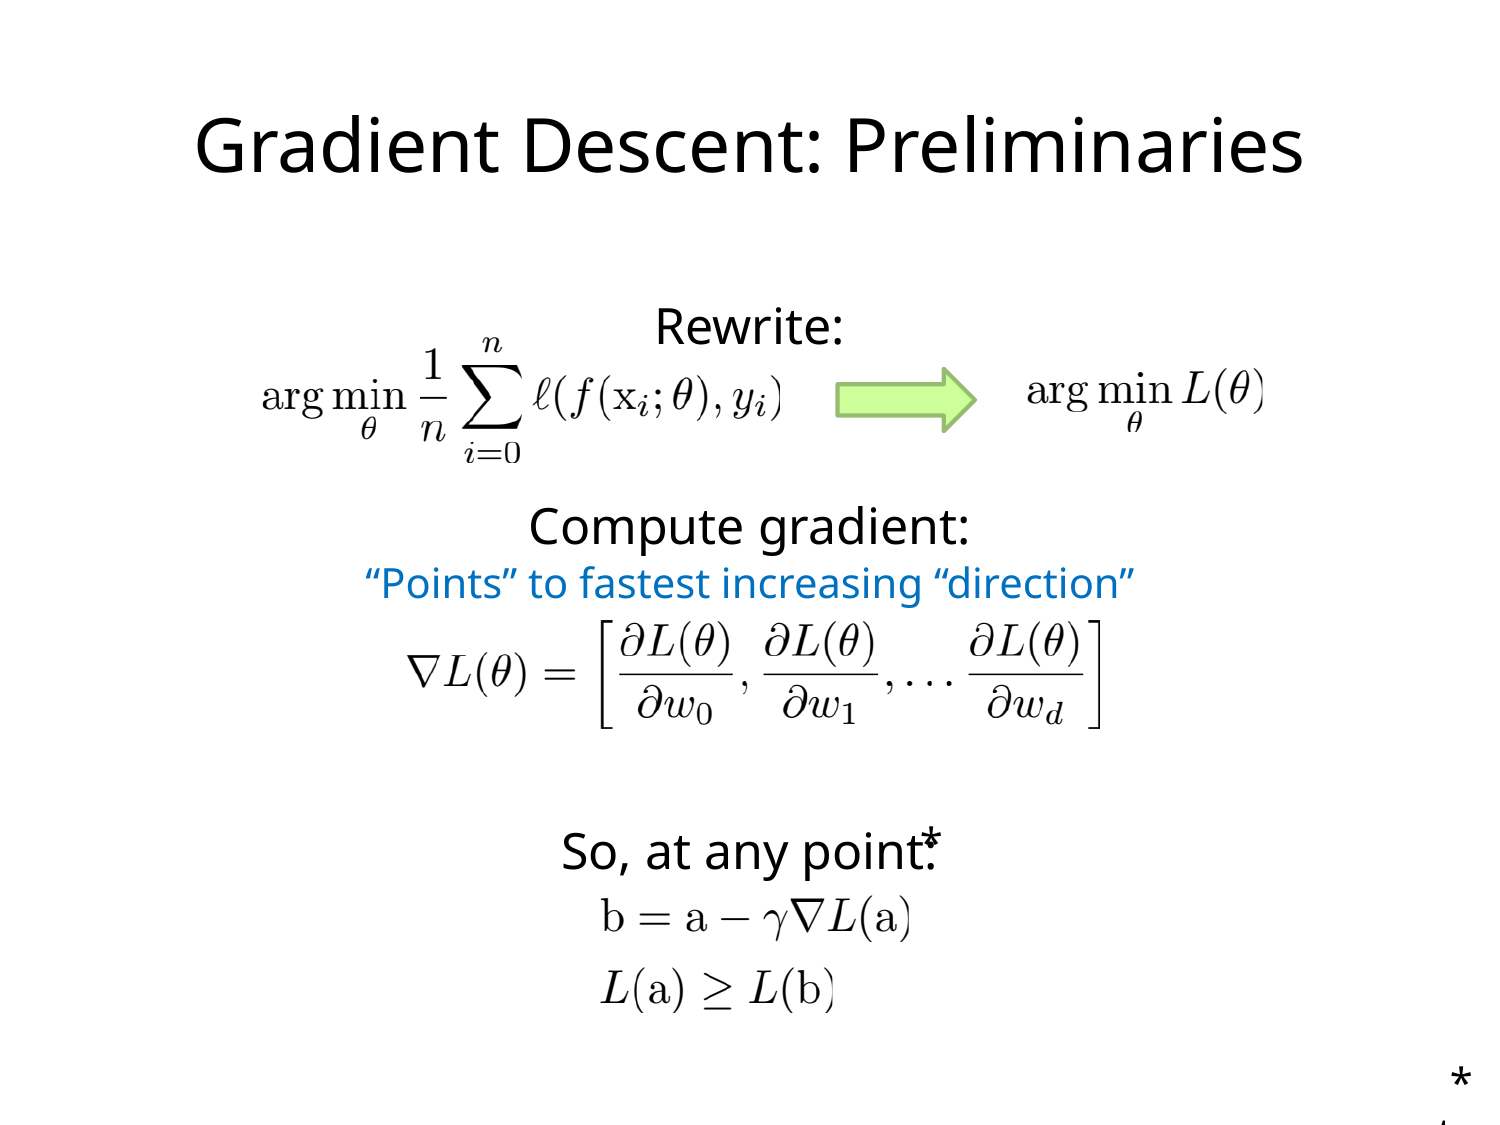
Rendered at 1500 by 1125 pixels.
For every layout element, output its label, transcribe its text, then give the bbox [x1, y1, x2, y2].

text_box * [899, 809, 963, 875]
text_box Rewrite: [0, 287, 1500, 363]
picture [405, 619, 1101, 729]
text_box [262, 337, 1263, 463]
picture [599, 894, 909, 942]
text_box “Points” to fastest increasing “direction” [0, 549, 1500, 615]
picture [599, 965, 833, 1013]
text_box Compute gradient: [0, 487, 1500, 549]
text_box Gradient Descent: Preliminaries [0, 90, 1500, 203]
text_box So, at any point: [0, 811, 1500, 887]
text_box * caveats [1299, 1049, 1488, 1125]
